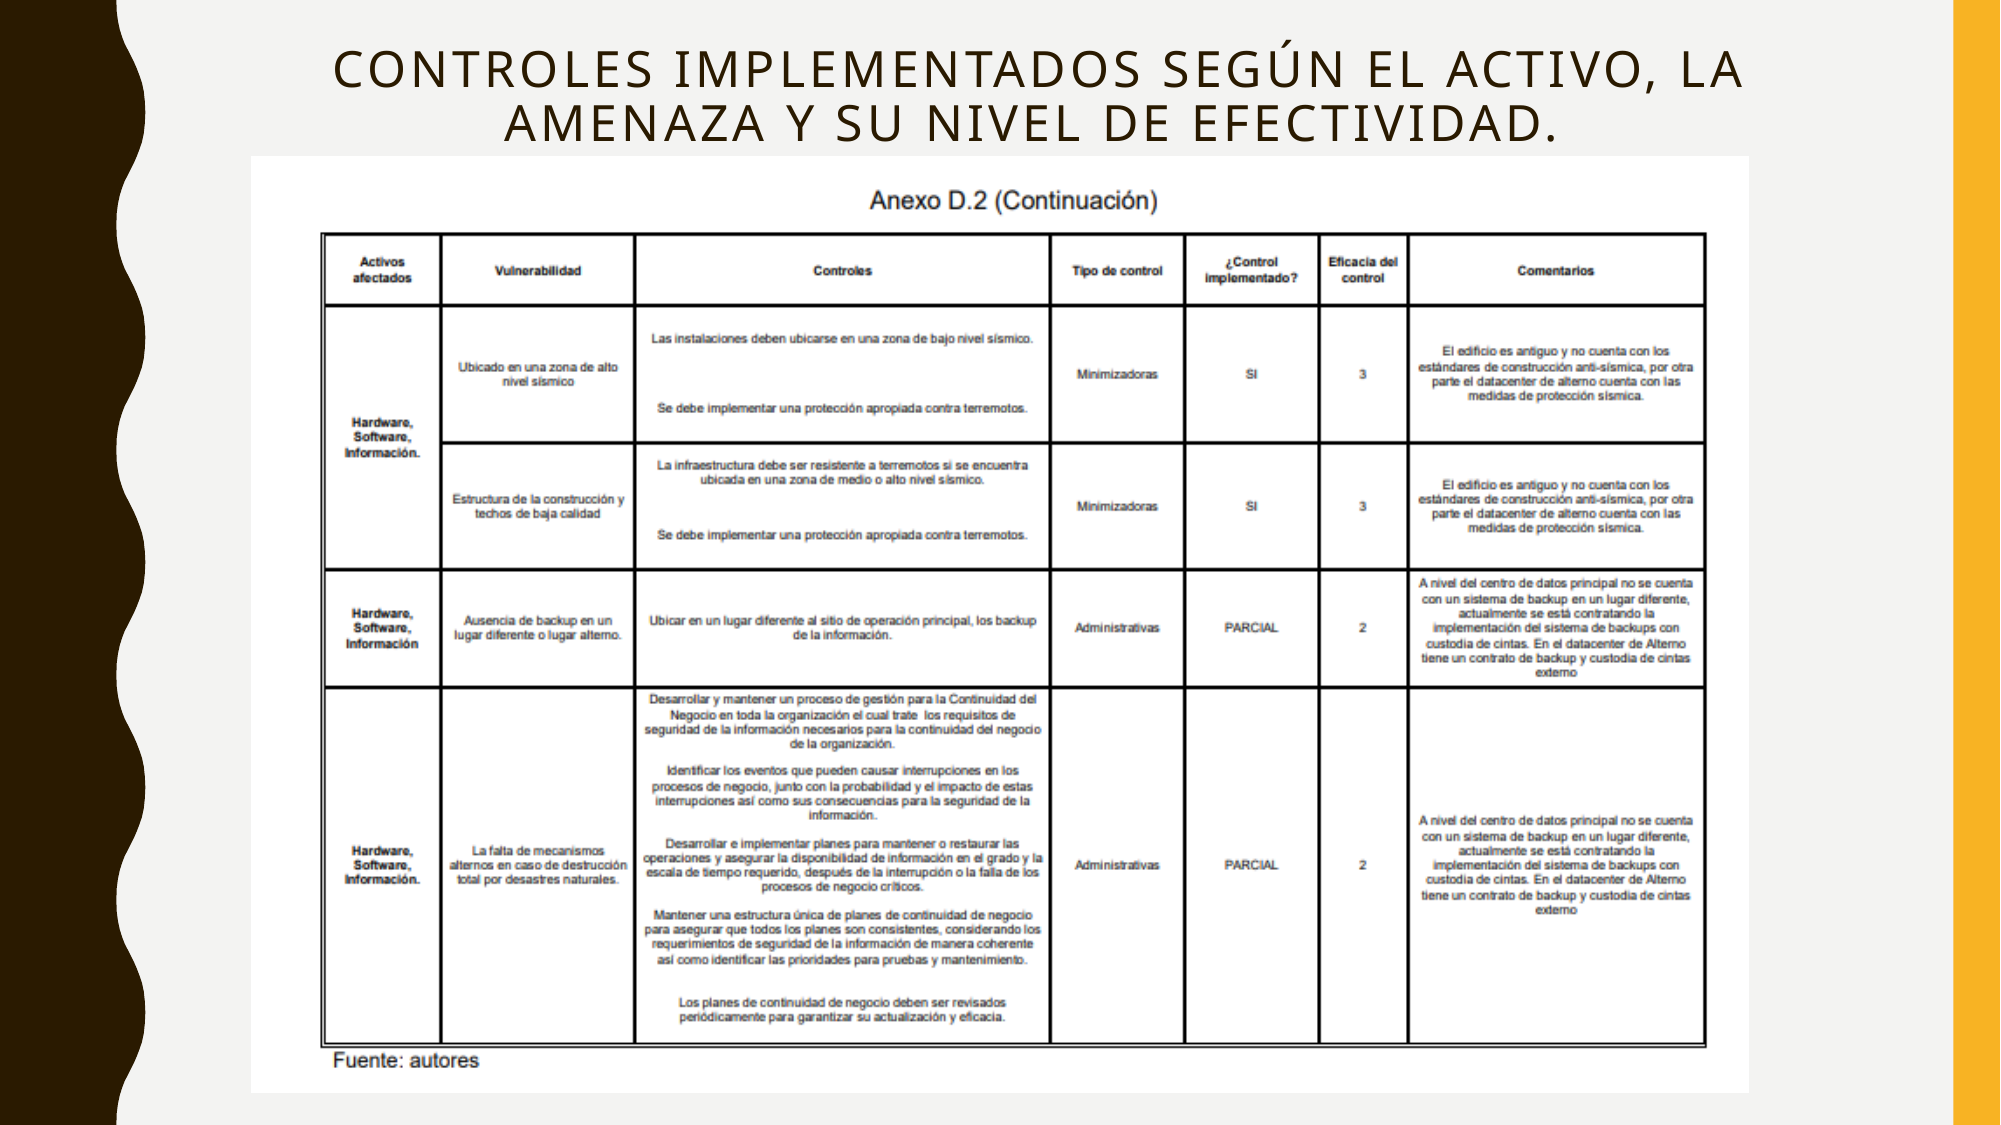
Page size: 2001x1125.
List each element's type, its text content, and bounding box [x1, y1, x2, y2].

picture [251, 156, 1749, 1093]
title Controles implementados según el activo, la amenaza y su nivel de efectividad. [205, 36, 1875, 210]
